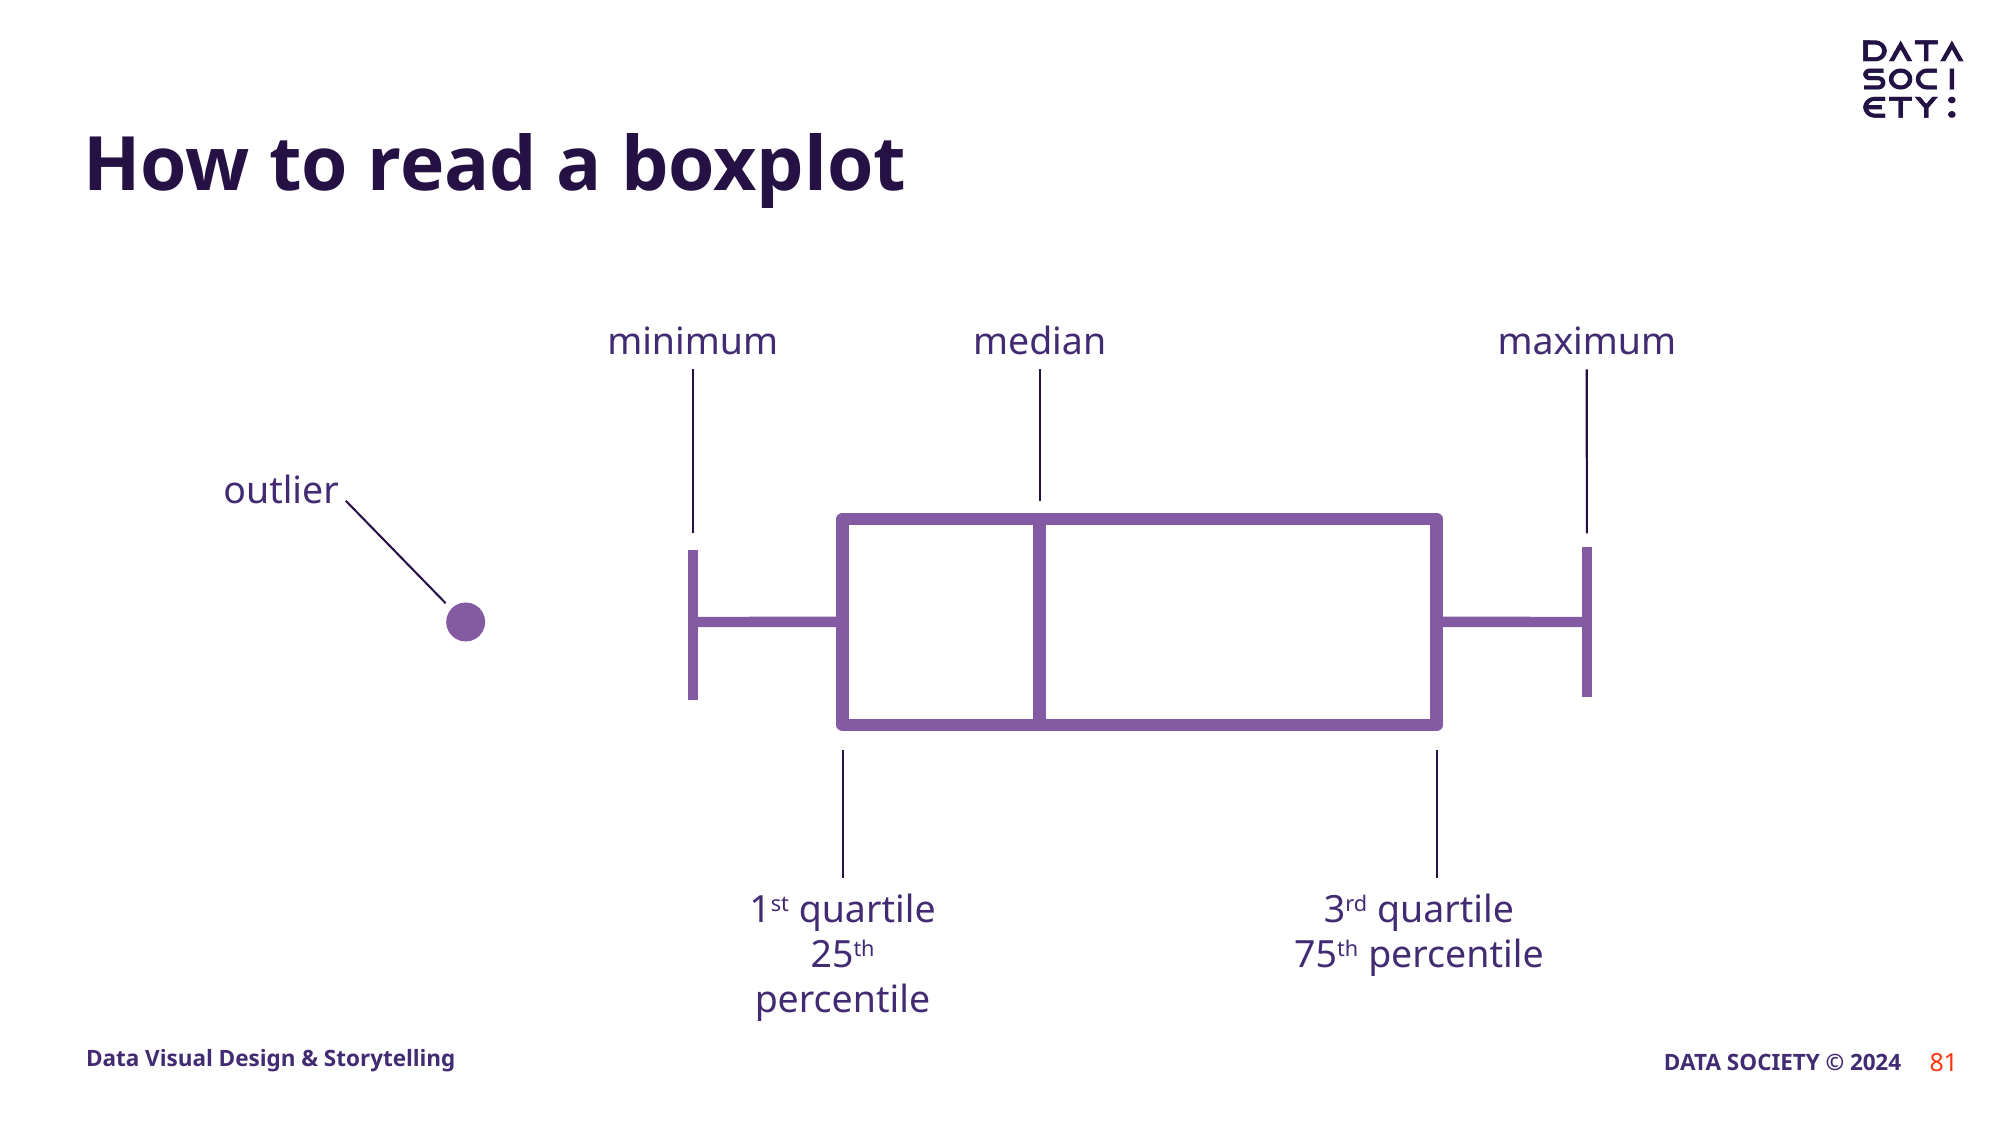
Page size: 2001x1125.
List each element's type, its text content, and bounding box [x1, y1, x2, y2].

text_box maximum [1478, 309, 1695, 370]
title How to read a boxplot [68, 87, 1932, 213]
text_box [446, 603, 485, 641]
text_box [1040, 518, 1437, 725]
text_box 3rd quartile 75th percentile [1272, 877, 1566, 983]
slide_number 81 [1853, 1019, 1974, 1106]
text_box outlier [173, 458, 390, 519]
text_box median [931, 309, 1148, 370]
text_box [842, 518, 1040, 725]
text_box 1st quartile 25th percentile [704, 877, 981, 1028]
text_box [345, 500, 446, 604]
picture [1863, 40, 1964, 118]
text_box minimum [584, 309, 801, 370]
